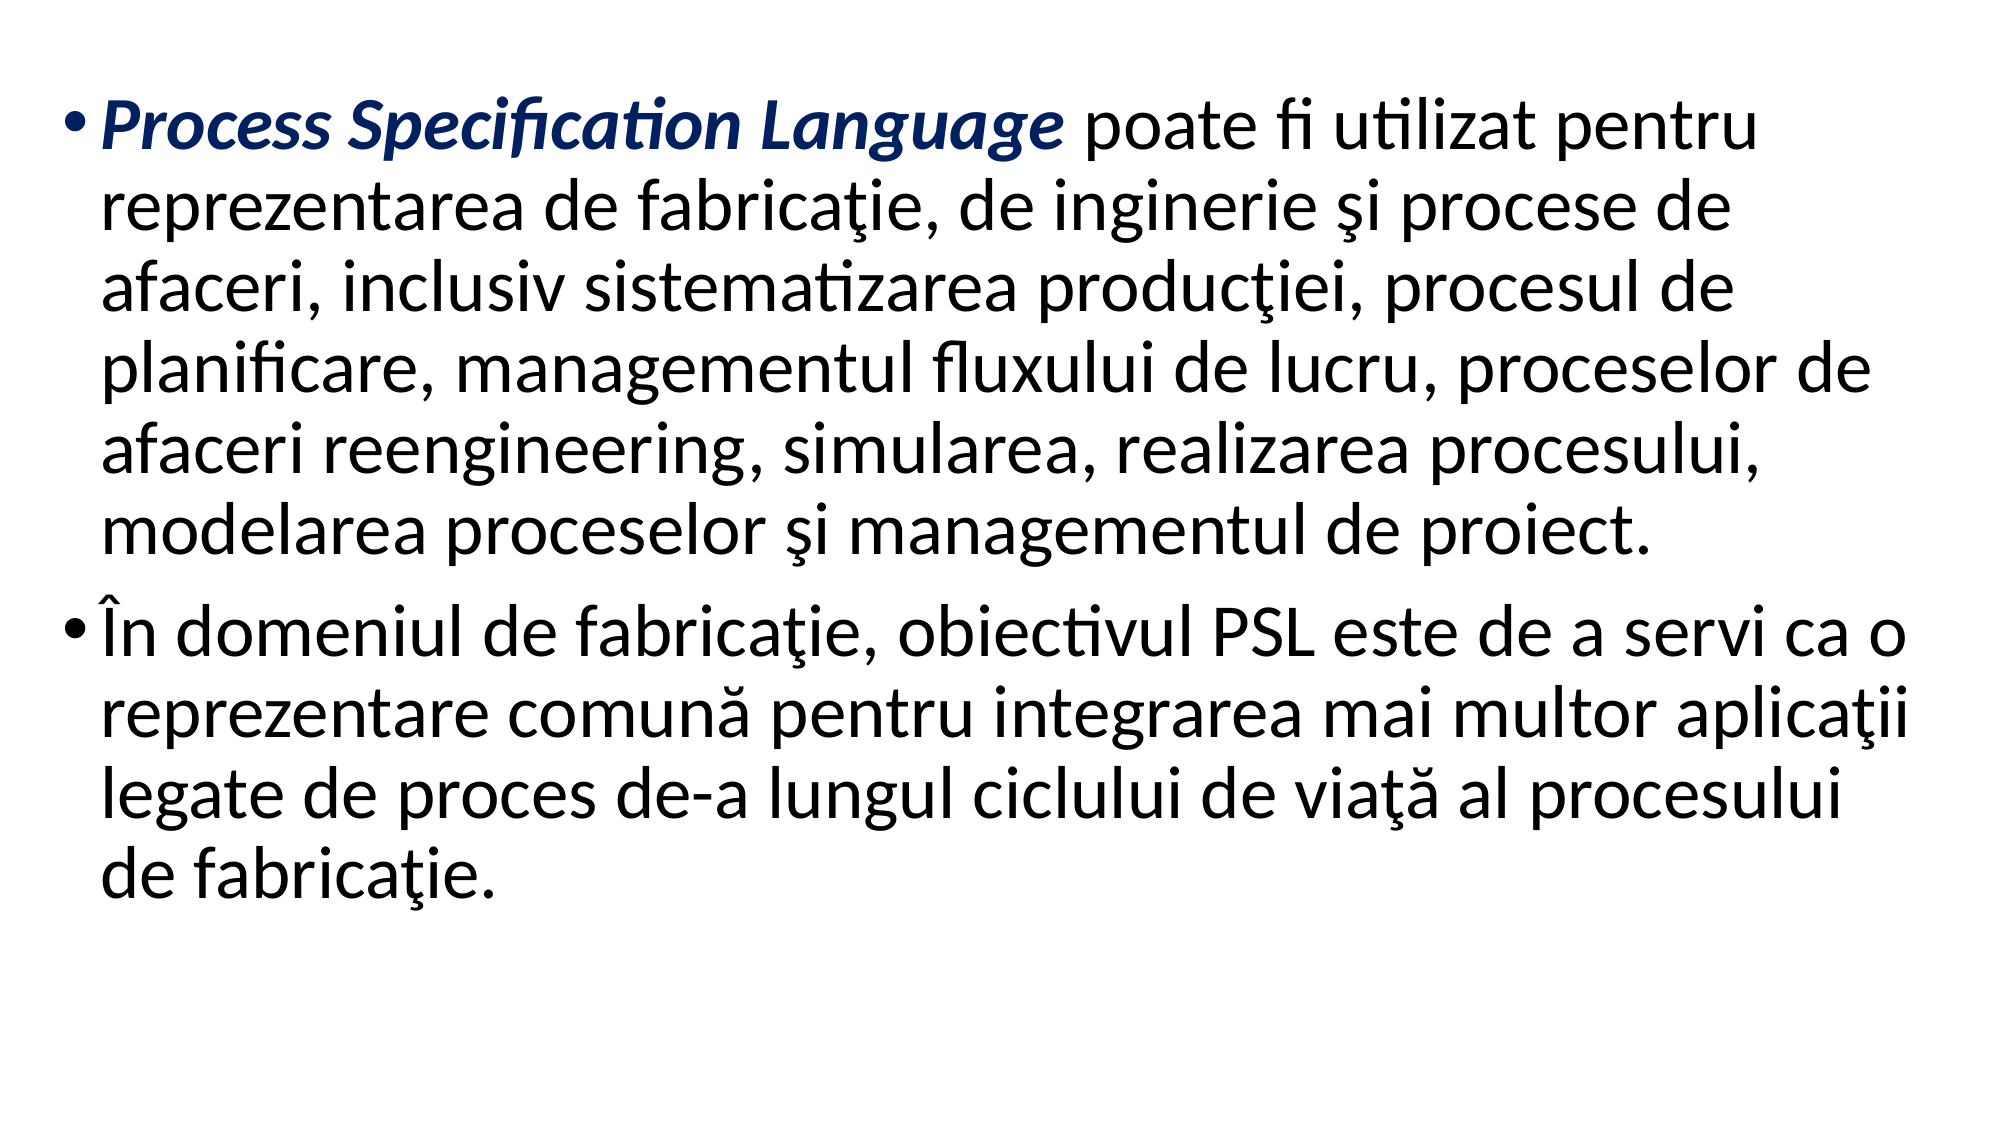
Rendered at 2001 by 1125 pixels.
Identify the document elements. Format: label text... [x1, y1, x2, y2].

list Process Specification Language poate fi utilizat pentru reprezentarea de fabricaţie, de inginerie şi procese de afaceri, inclusiv sistematizarea producţiei, procesul de planificare, managementul fluxului de lucru, proceselor de afaceri reengineering, simularea, realizarea procesului, modelarea proceselor şi managementul de proiect. În domeniul de fabricaţie, obiectivul PSL este de a servi ca o reprezentare comună pentru integrarea mai multor aplicaţii legate de proces de-a lungul ciclului de viaţă al procesului de fabricaţie. [47, 77, 1941, 1014]
